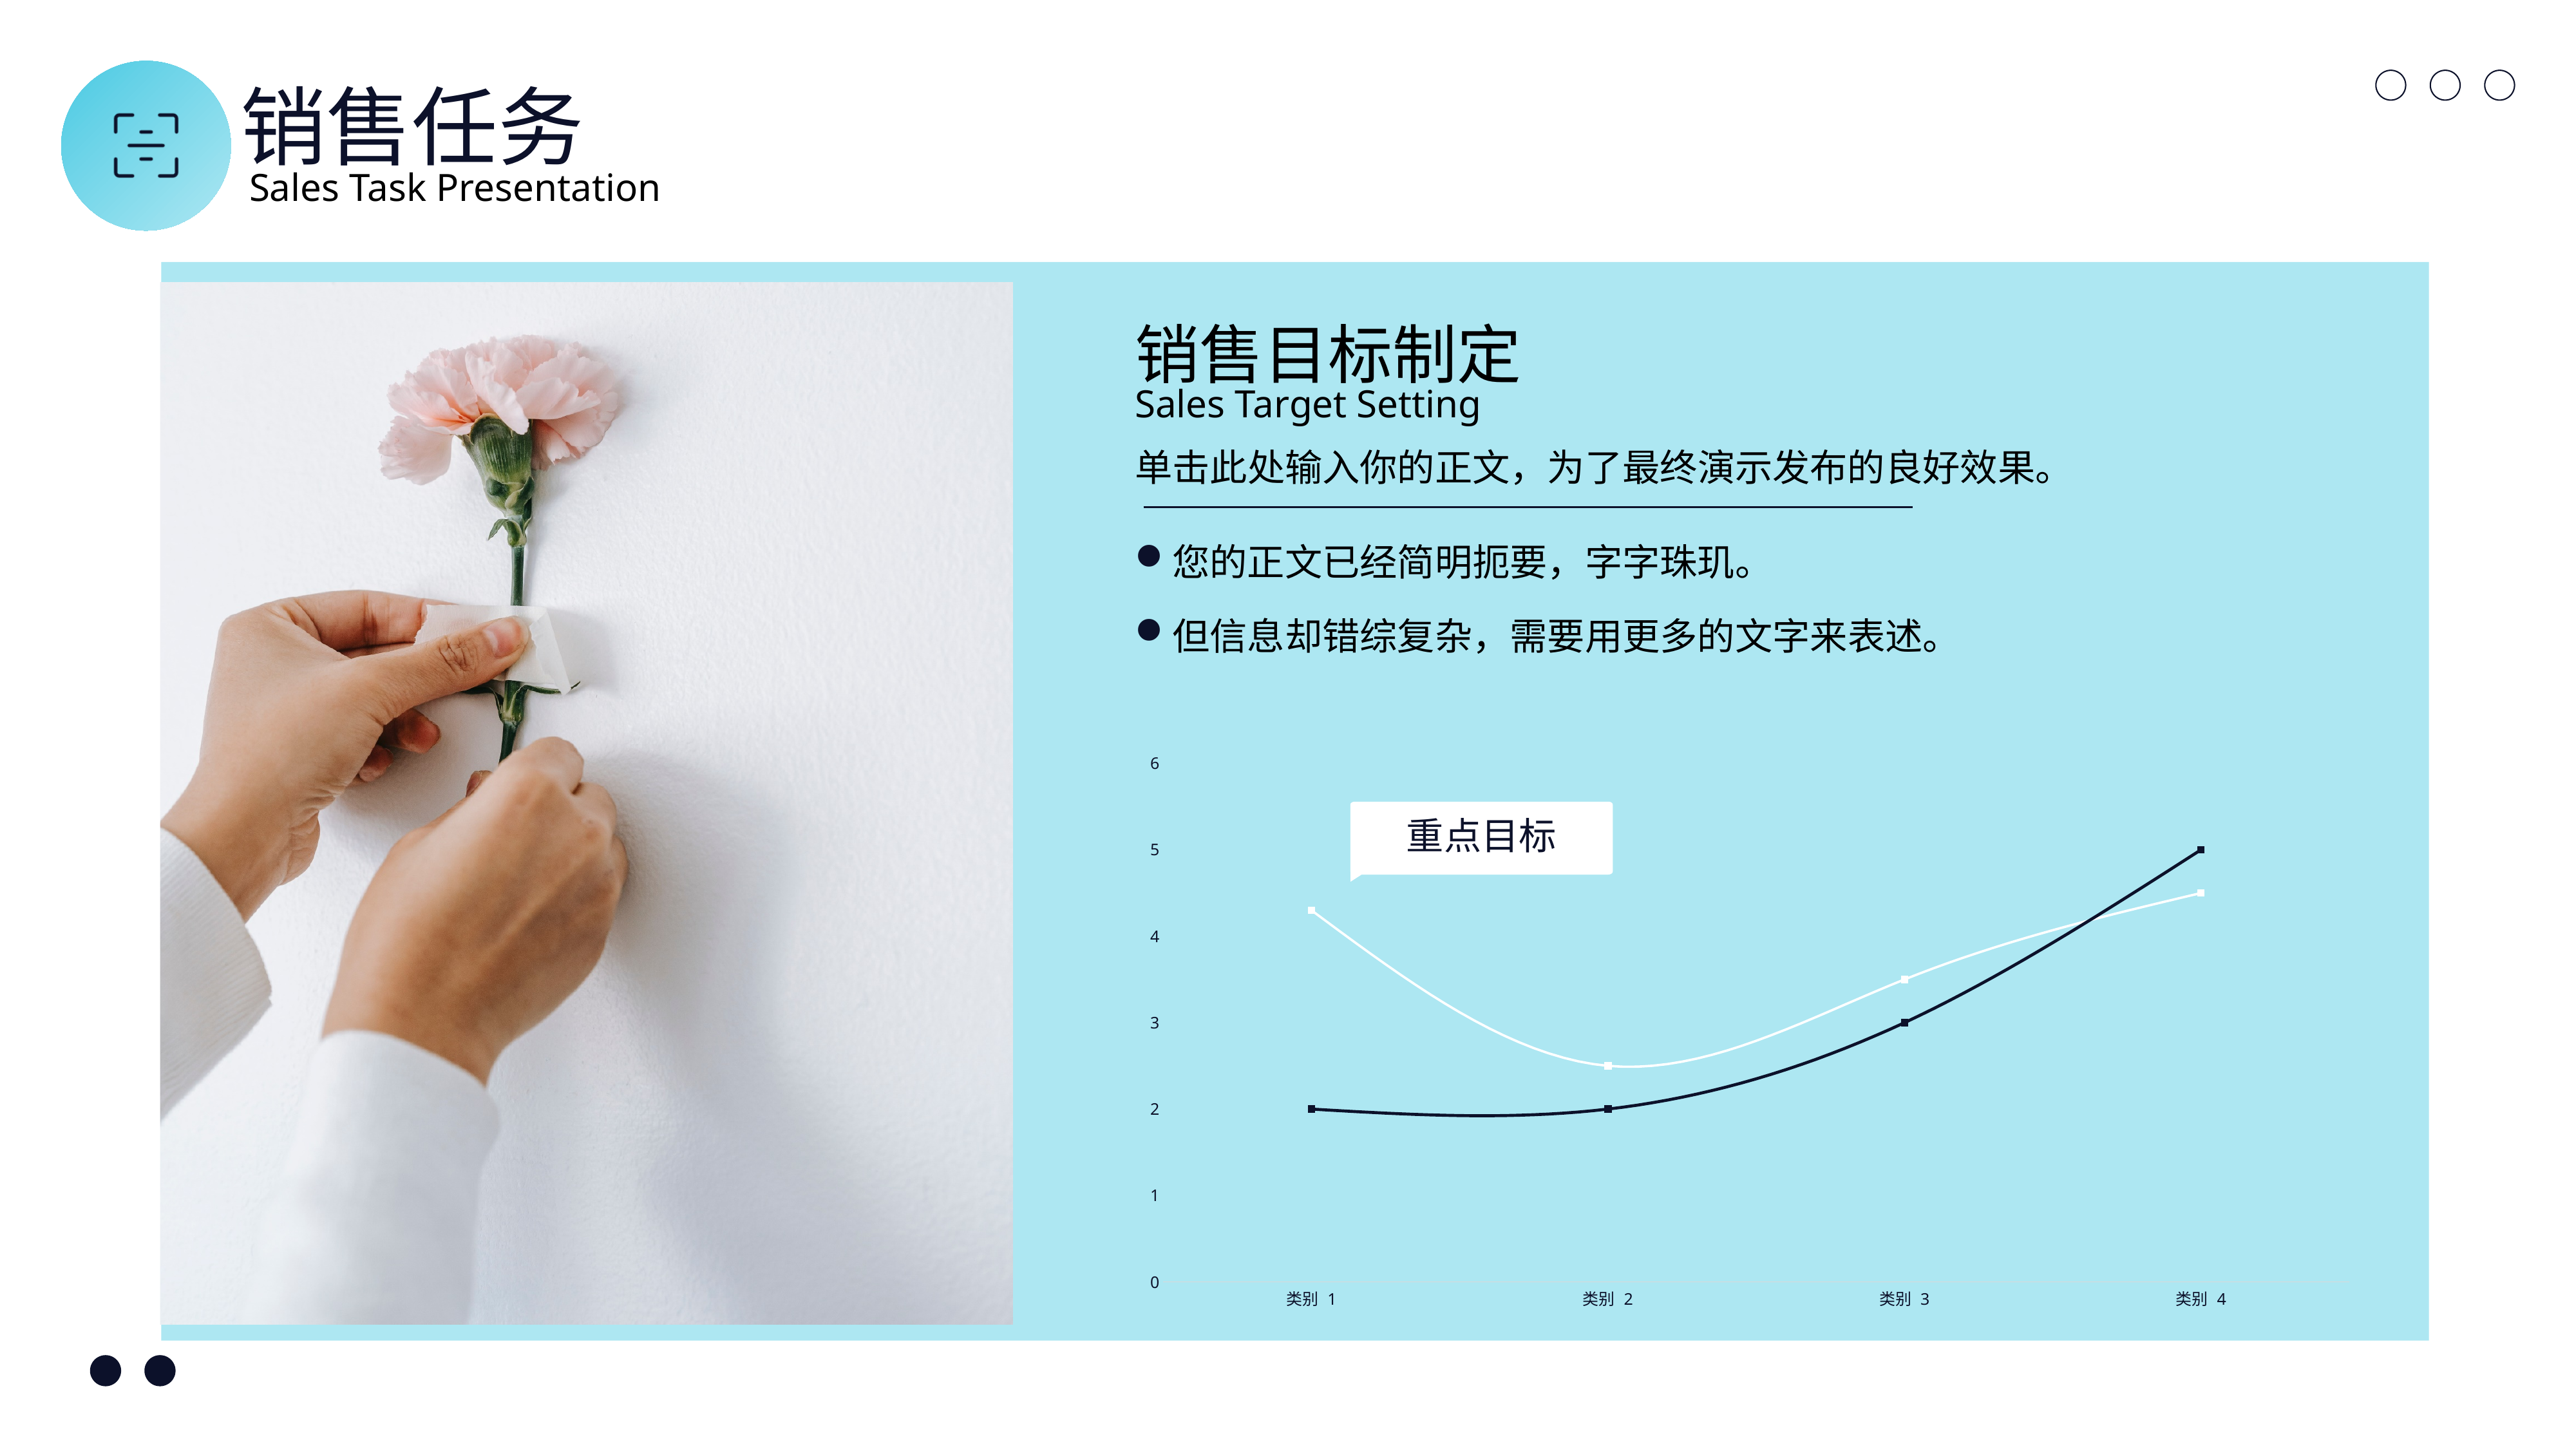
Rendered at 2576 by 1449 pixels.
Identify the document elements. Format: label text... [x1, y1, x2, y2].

text_box 您的正文已经简明扼要，字字珠玑。 [1125, 524, 2166, 589]
picture [160, 282, 1013, 1325]
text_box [1125, 308, 1795, 431]
text_box 单击此处输入你的正文，为了最终演示发布的良好效果。 [1125, 430, 2309, 494]
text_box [2376, 70, 2515, 100]
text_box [90, 1356, 175, 1386]
text_box [61, 60, 231, 232]
text_box [160, 261, 2430, 1341]
chart [1125, 741, 2374, 1322]
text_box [231, 68, 808, 214]
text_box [1350, 801, 1613, 882]
text_box 但信息却错综复杂，需要用更多的文字来表述。 [1125, 598, 2166, 663]
picture [106, 105, 187, 186]
